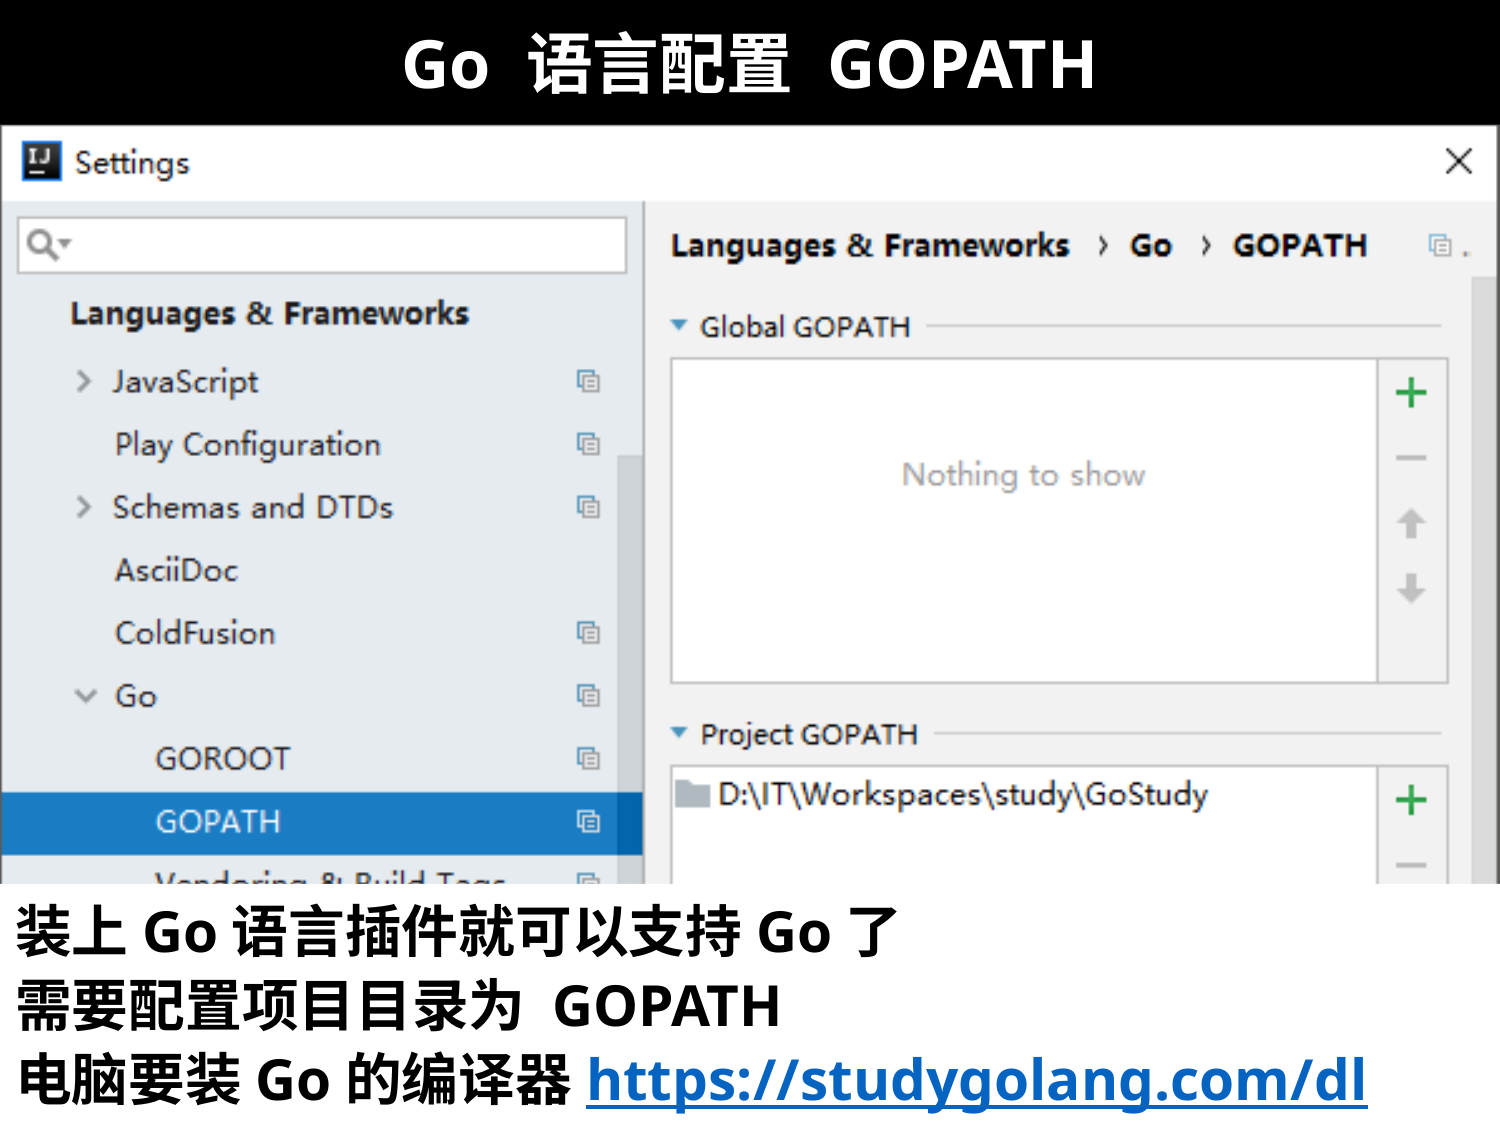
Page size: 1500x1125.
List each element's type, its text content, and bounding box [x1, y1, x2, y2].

title Go 语言配置 GOPATH [0, 0, 1500, 124]
picture [0, 124, 1500, 1125]
